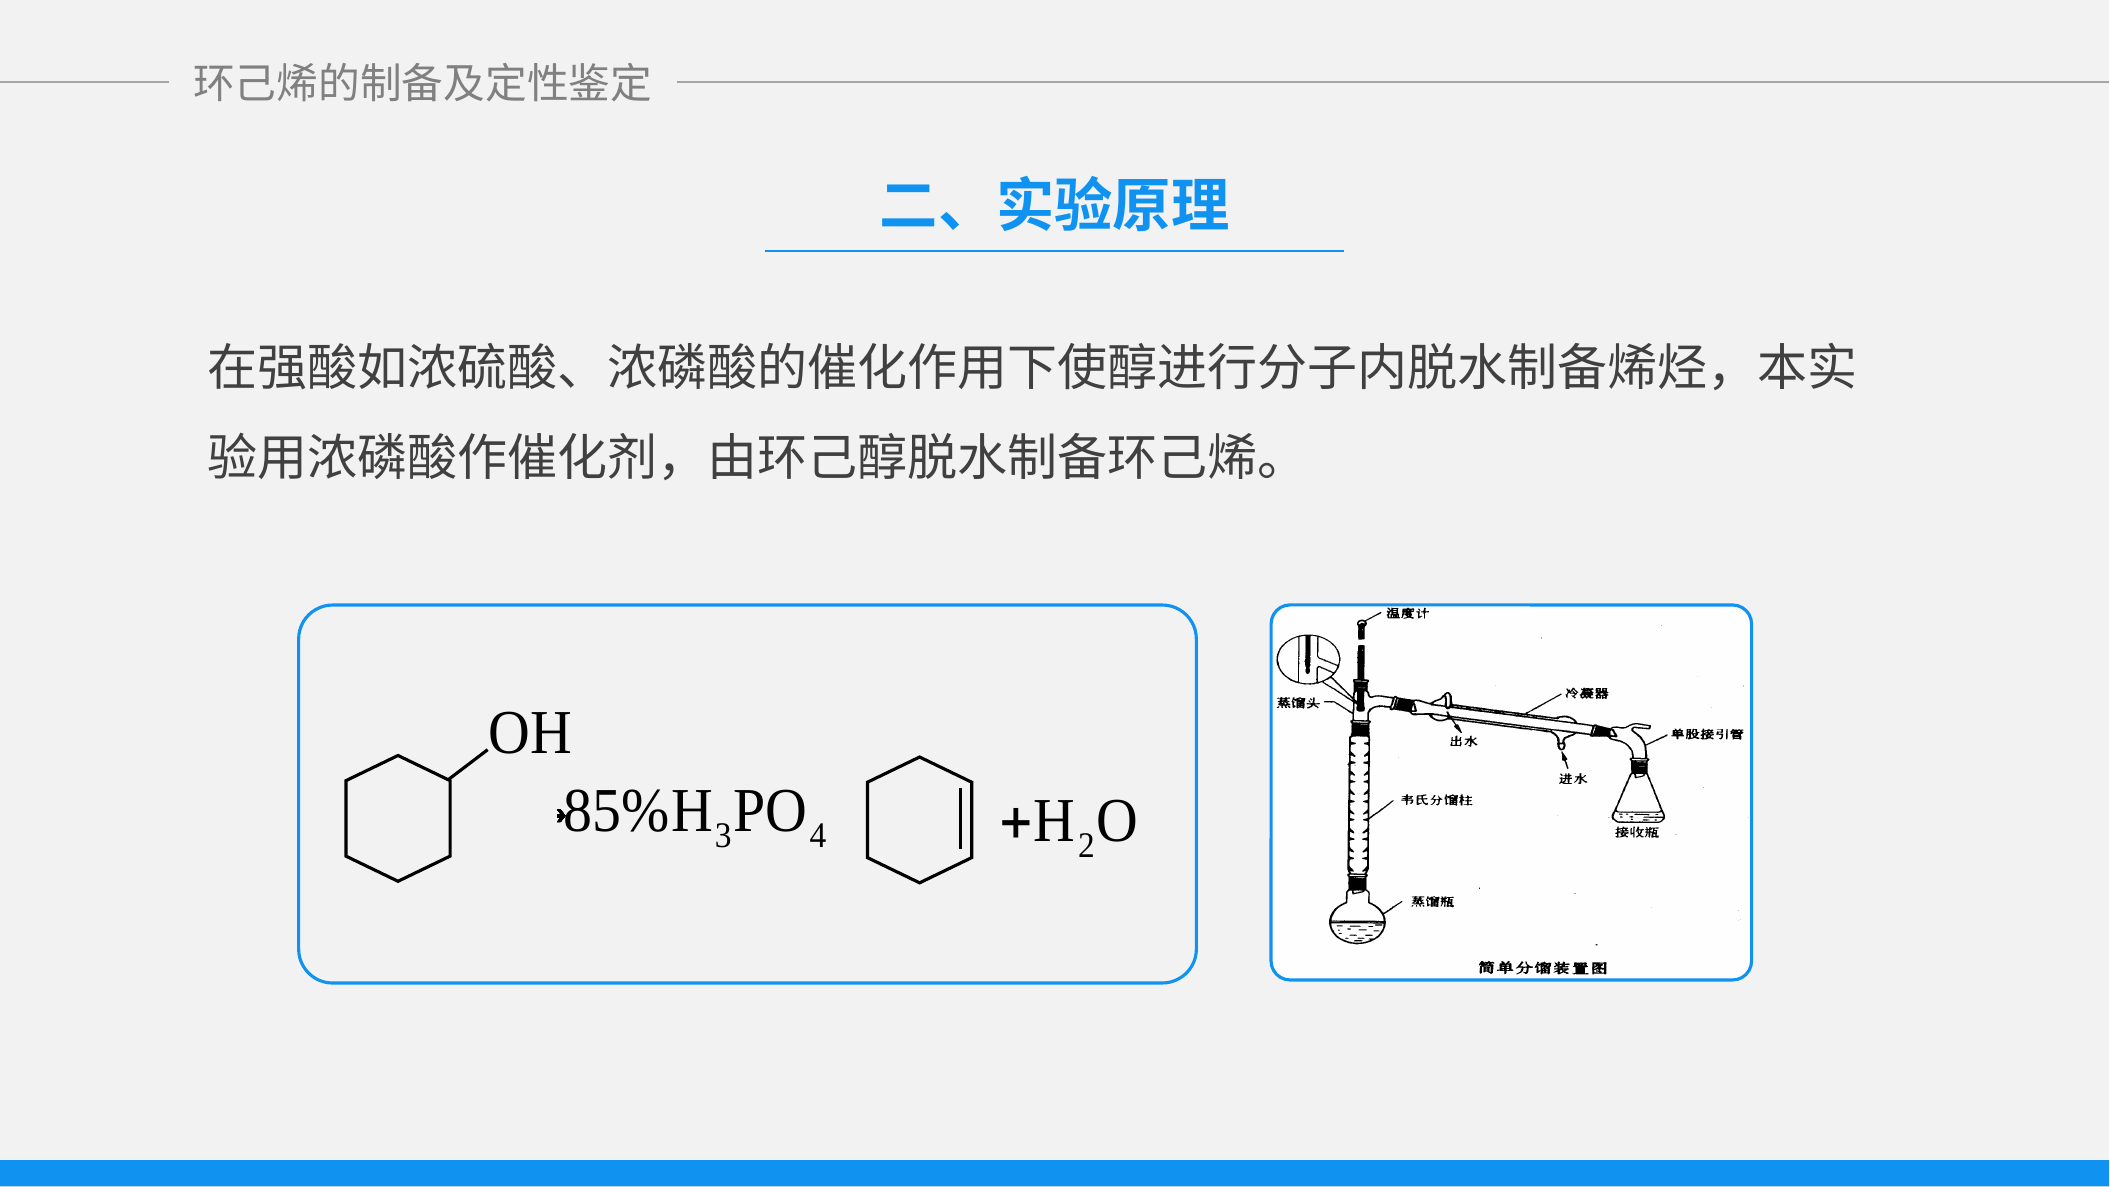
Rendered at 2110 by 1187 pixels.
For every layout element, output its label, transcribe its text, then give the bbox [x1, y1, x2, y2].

text_box 二、实验原理 [830, 168, 1280, 239]
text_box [298, 604, 1197, 984]
picture [1271, 604, 1752, 980]
text_box 在强酸如浓硫酸、浓磷酸的催化作用下使醇进行分子内脱水制备烯烃，本实验用浓磷酸作催化剂，由环己醇脱水制备环己烯。 [192, 297, 1906, 493]
